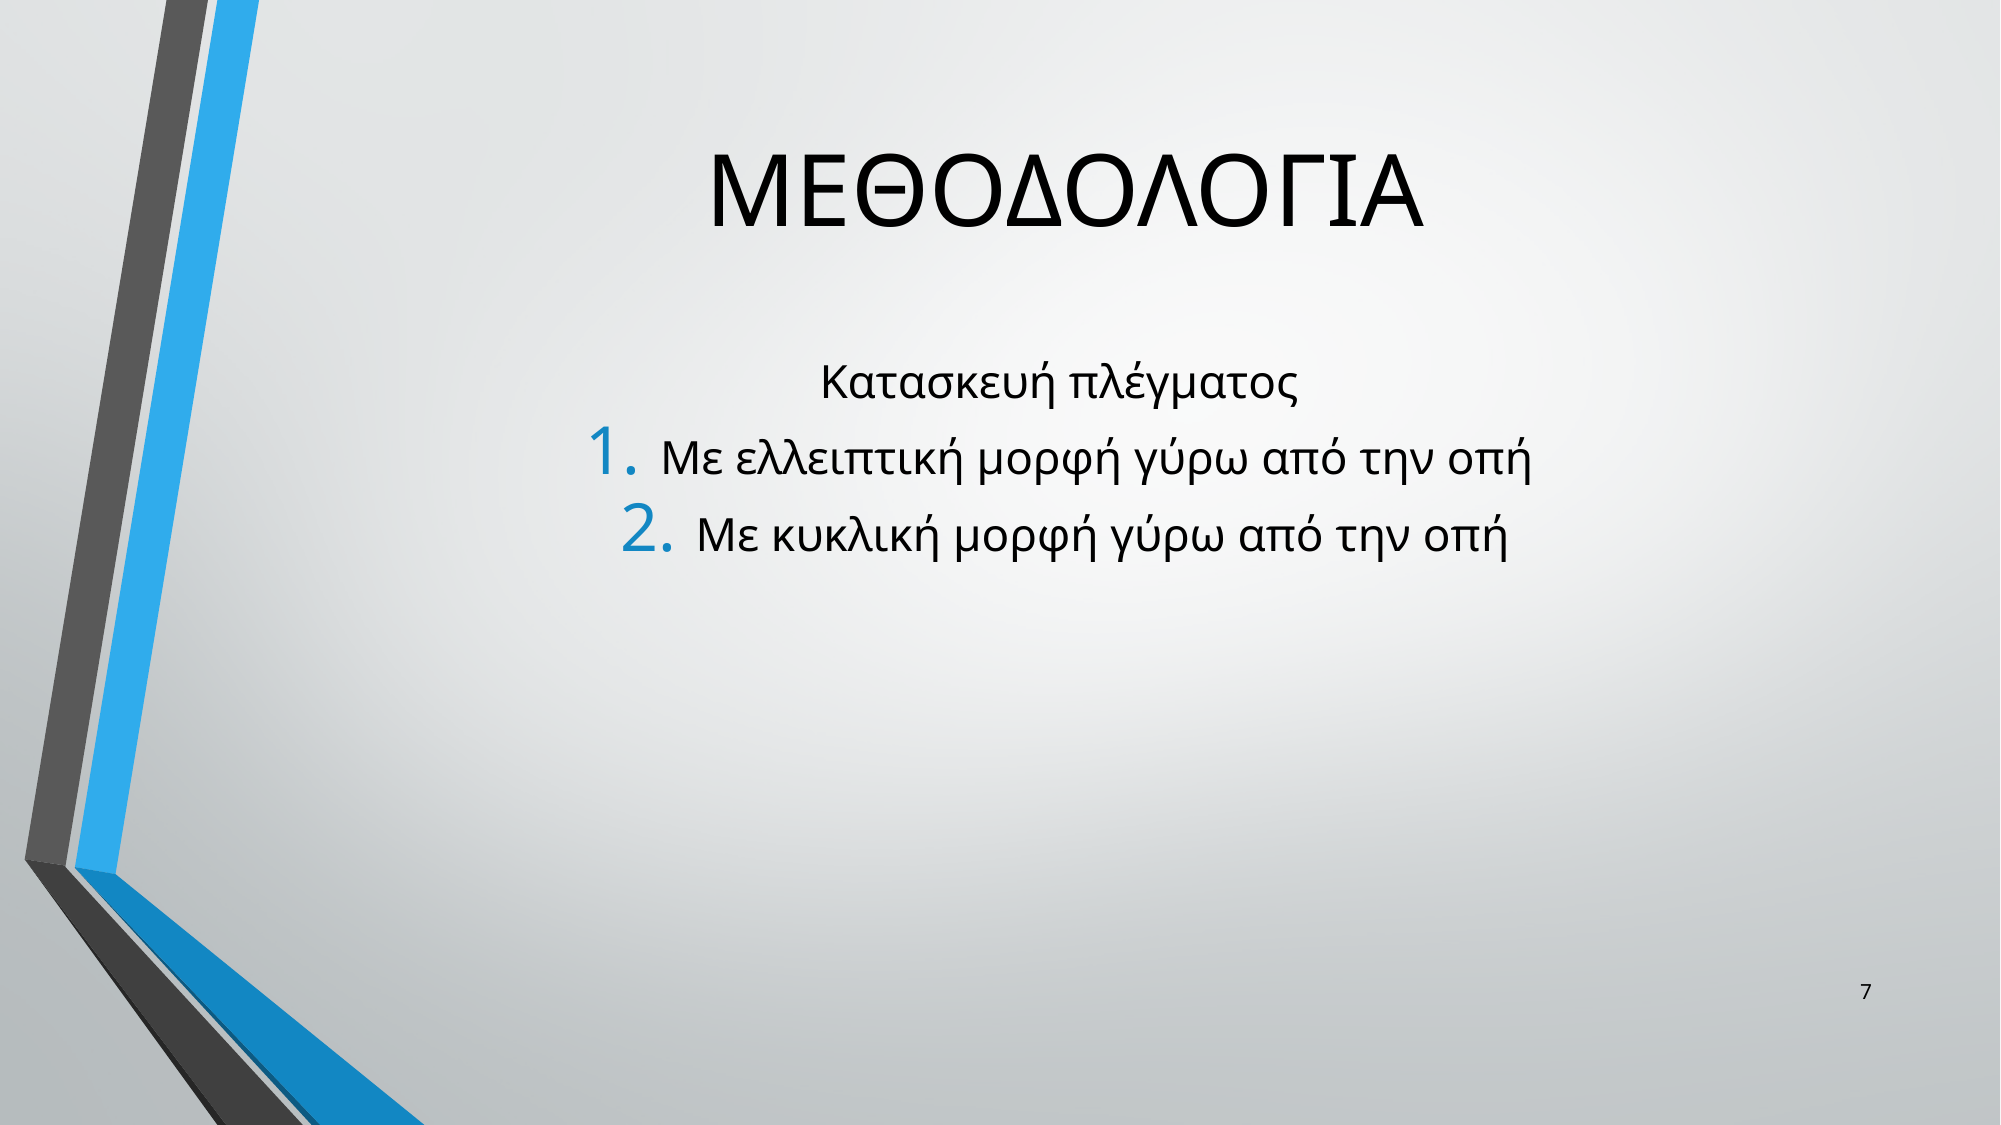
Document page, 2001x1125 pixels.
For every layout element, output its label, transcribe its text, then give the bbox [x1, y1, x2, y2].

list Κατασκευή πλέγματος Με ελλειπτική μορφή γύρω από την οπή Με κυκλική μορφή γύρω από την οπή [243, 302, 1887, 1023]
title ΜΕΘΟΔΟΛΟΓΙΑ [243, 112, 1887, 260]
slide_number 7 [1796, 962, 1887, 1023]
